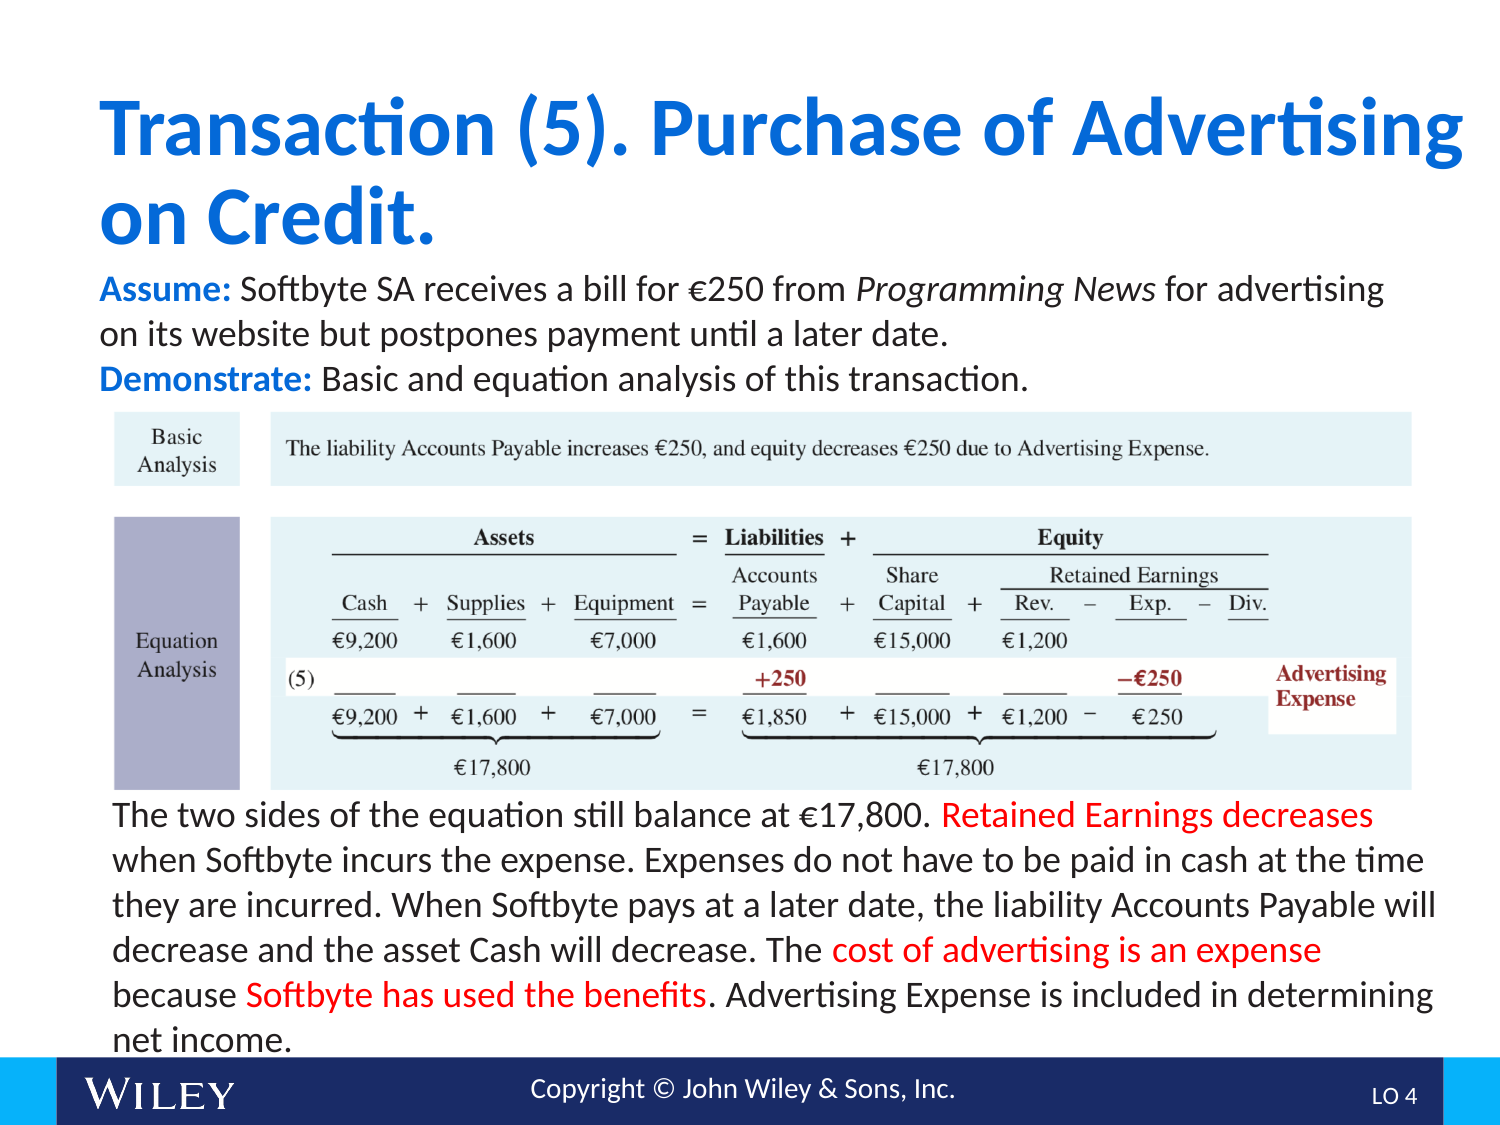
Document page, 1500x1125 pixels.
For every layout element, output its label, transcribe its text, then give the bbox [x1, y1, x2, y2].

title Transaction (5). Purchase of Advertising on Credit. [84, 75, 1500, 215]
picture [104, 401, 1421, 800]
list Assume: Softbyte SA receives a bill for €250 from Programming News for advertising on its website but postpones payment until a later date. Demonstrate: Basic and equation analysis of this transaction. [84, 256, 1416, 413]
list L O 4 [1309, 1065, 1433, 1125]
list The two sides of the equation still balance at €17,800. Retained Earnings decreases when Softbyte incurs the expense. Expenses do not have to be paid in cash at the time they are incurred. When Softbyte pays at a later date, the liability Accounts Payable will decrease and the asset Cash will decrease. The cost of advertising is an expense because Softbyte has used the benefits. Advertising Expense is included in determining net income. [97, 782, 1466, 1052]
